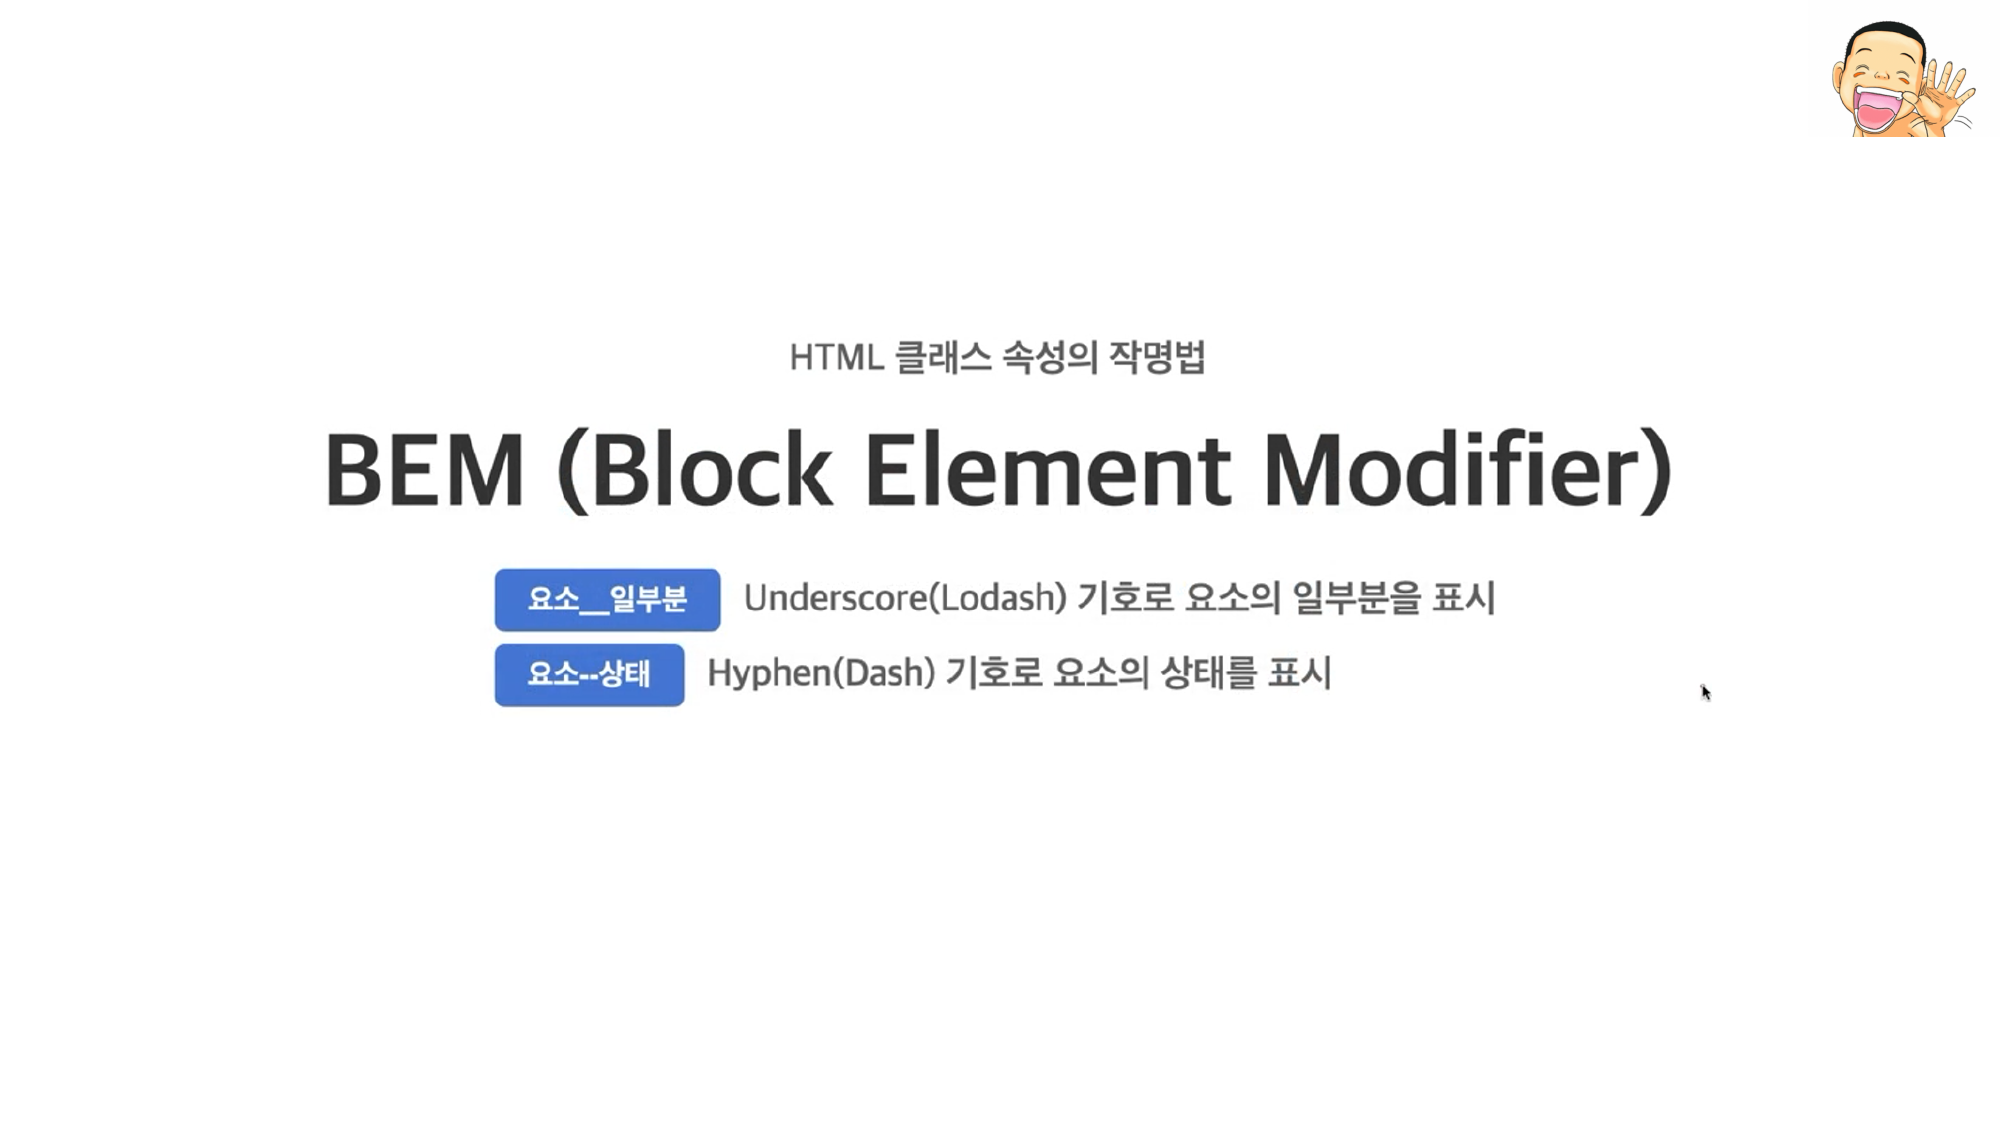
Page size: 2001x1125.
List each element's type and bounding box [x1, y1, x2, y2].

picture [1808, 0, 2000, 137]
picture [288, 252, 1712, 780]
